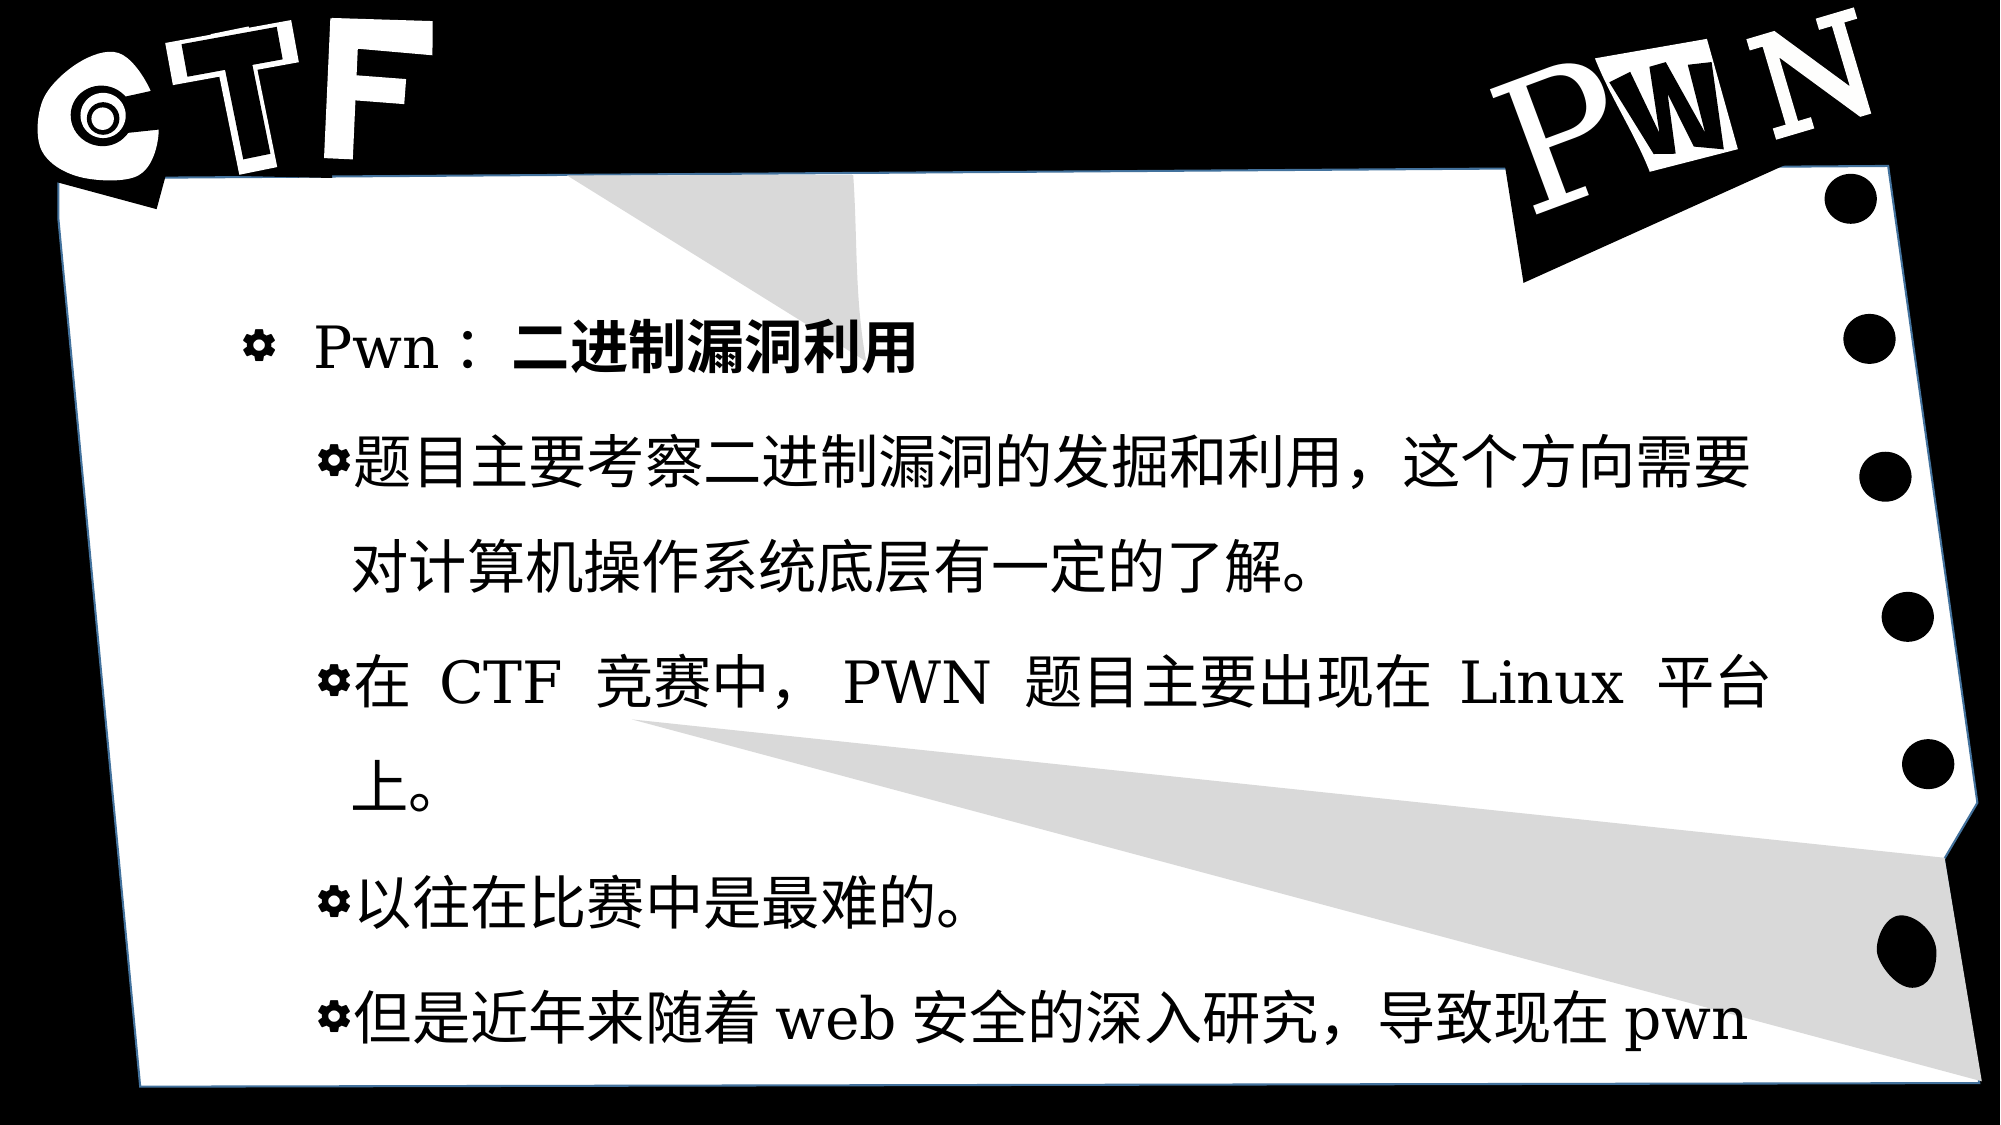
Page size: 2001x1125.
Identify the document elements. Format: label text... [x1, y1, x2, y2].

picture [313, 659, 355, 701]
picture [313, 880, 355, 922]
list Pwn：二进制漏洞利用 题目主要考察二进制漏洞的发掘和利用，这个方向需要对计算机操作系统底层有一定的了解。 在 CTF 竞赛中，PWN 题目主要出现在 Linux 平台上。 以往在比赛中是最难的。 但是近年来随着web安全的深入研究，导致现在pwn的题目反而成为得分的一个方向。 [223, 267, 1806, 968]
picture [238, 324, 280, 366]
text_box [1477, 0, 1877, 297]
picture [313, 439, 355, 481]
picture [313, 995, 355, 1037]
